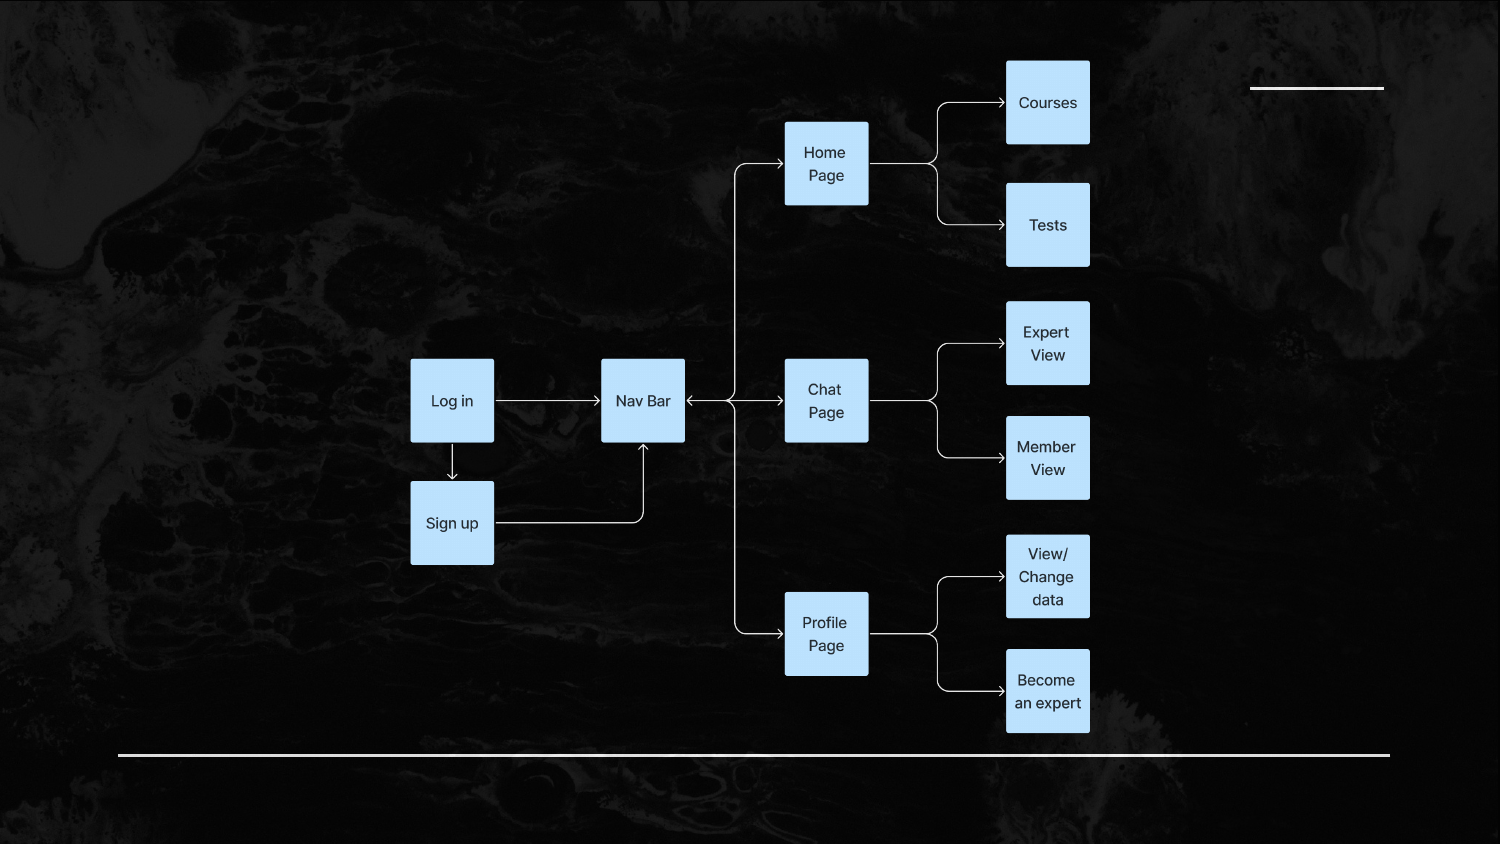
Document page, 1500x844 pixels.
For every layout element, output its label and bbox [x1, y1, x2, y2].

picture [348, 0, 1151, 794]
